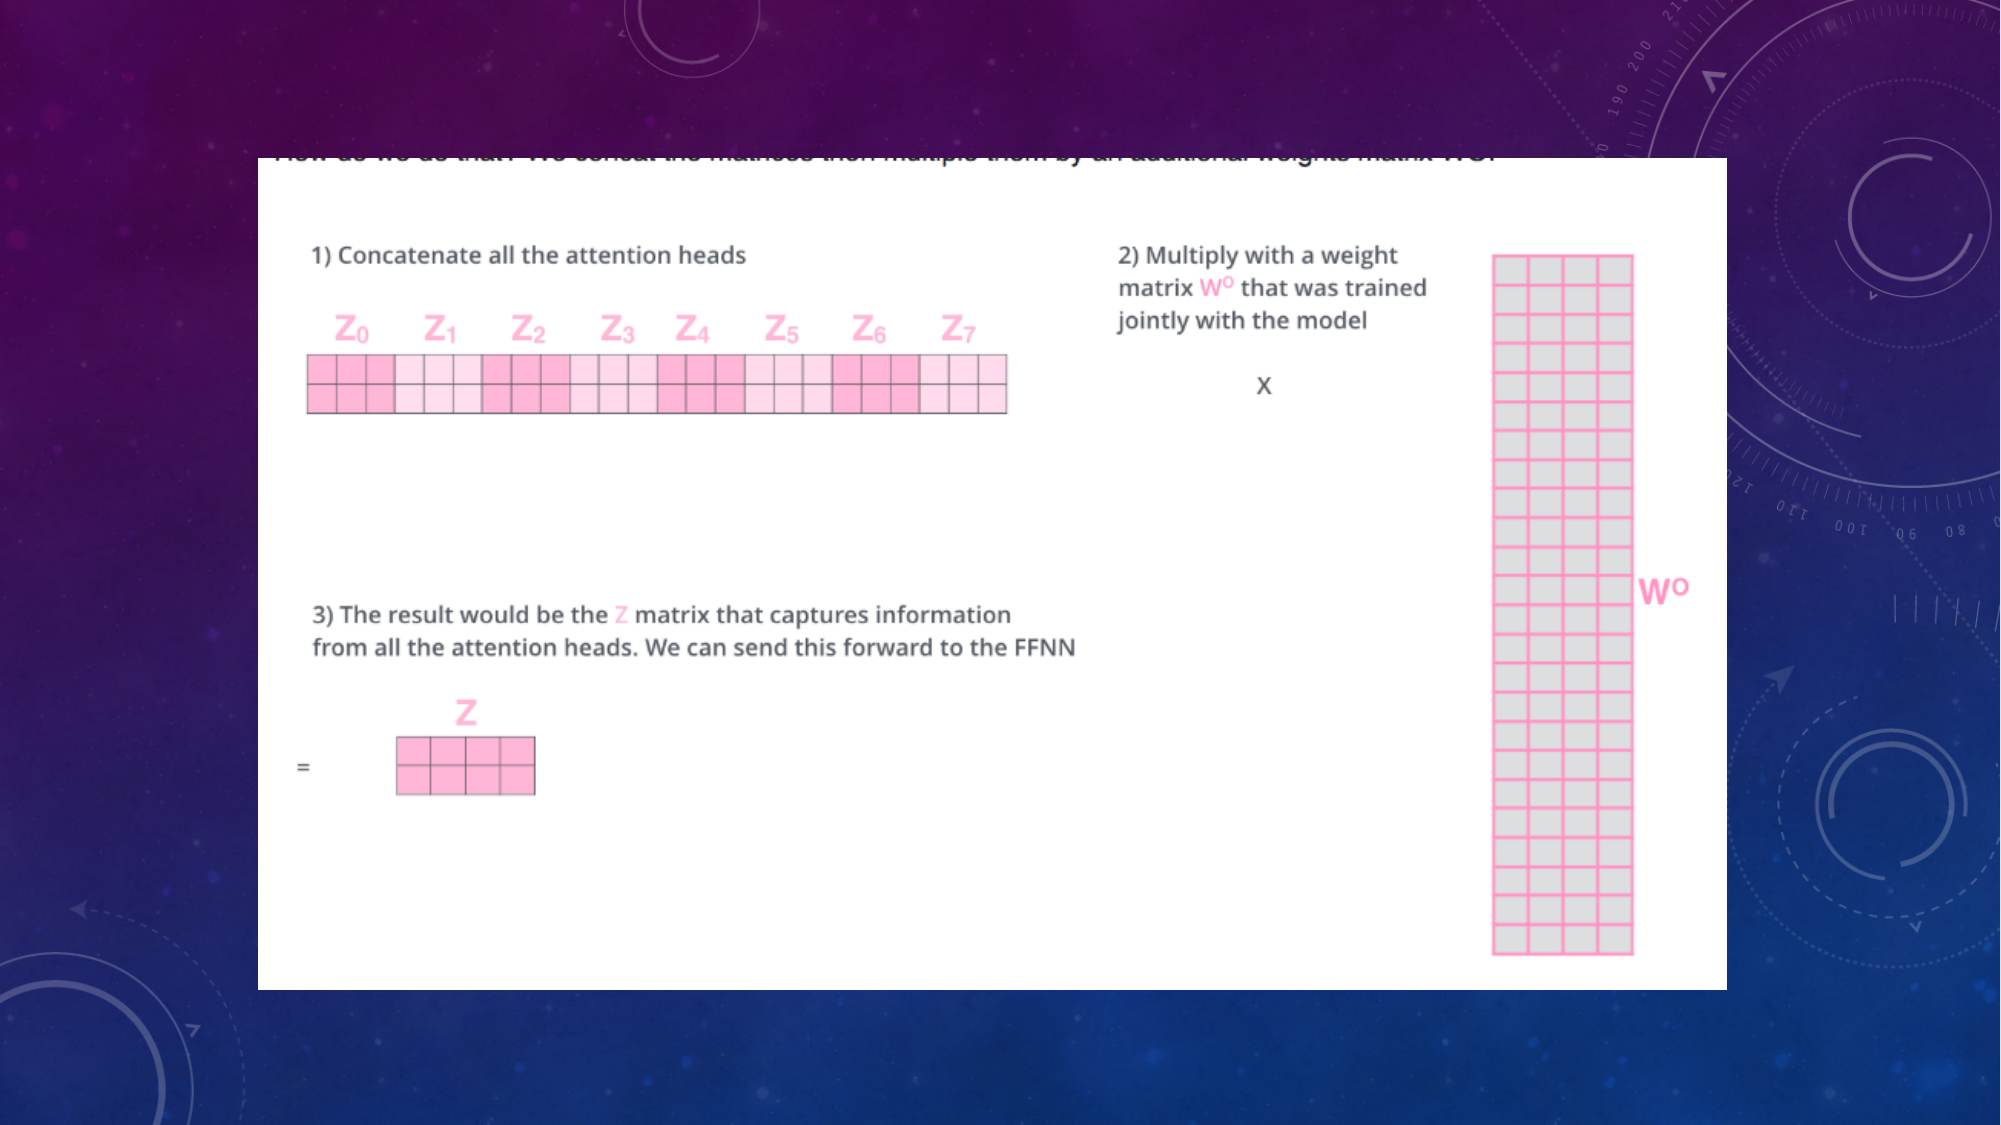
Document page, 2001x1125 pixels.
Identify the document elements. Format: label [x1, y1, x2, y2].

picture [0, 0, 2001, 1125]
list [258, 158, 1727, 990]
